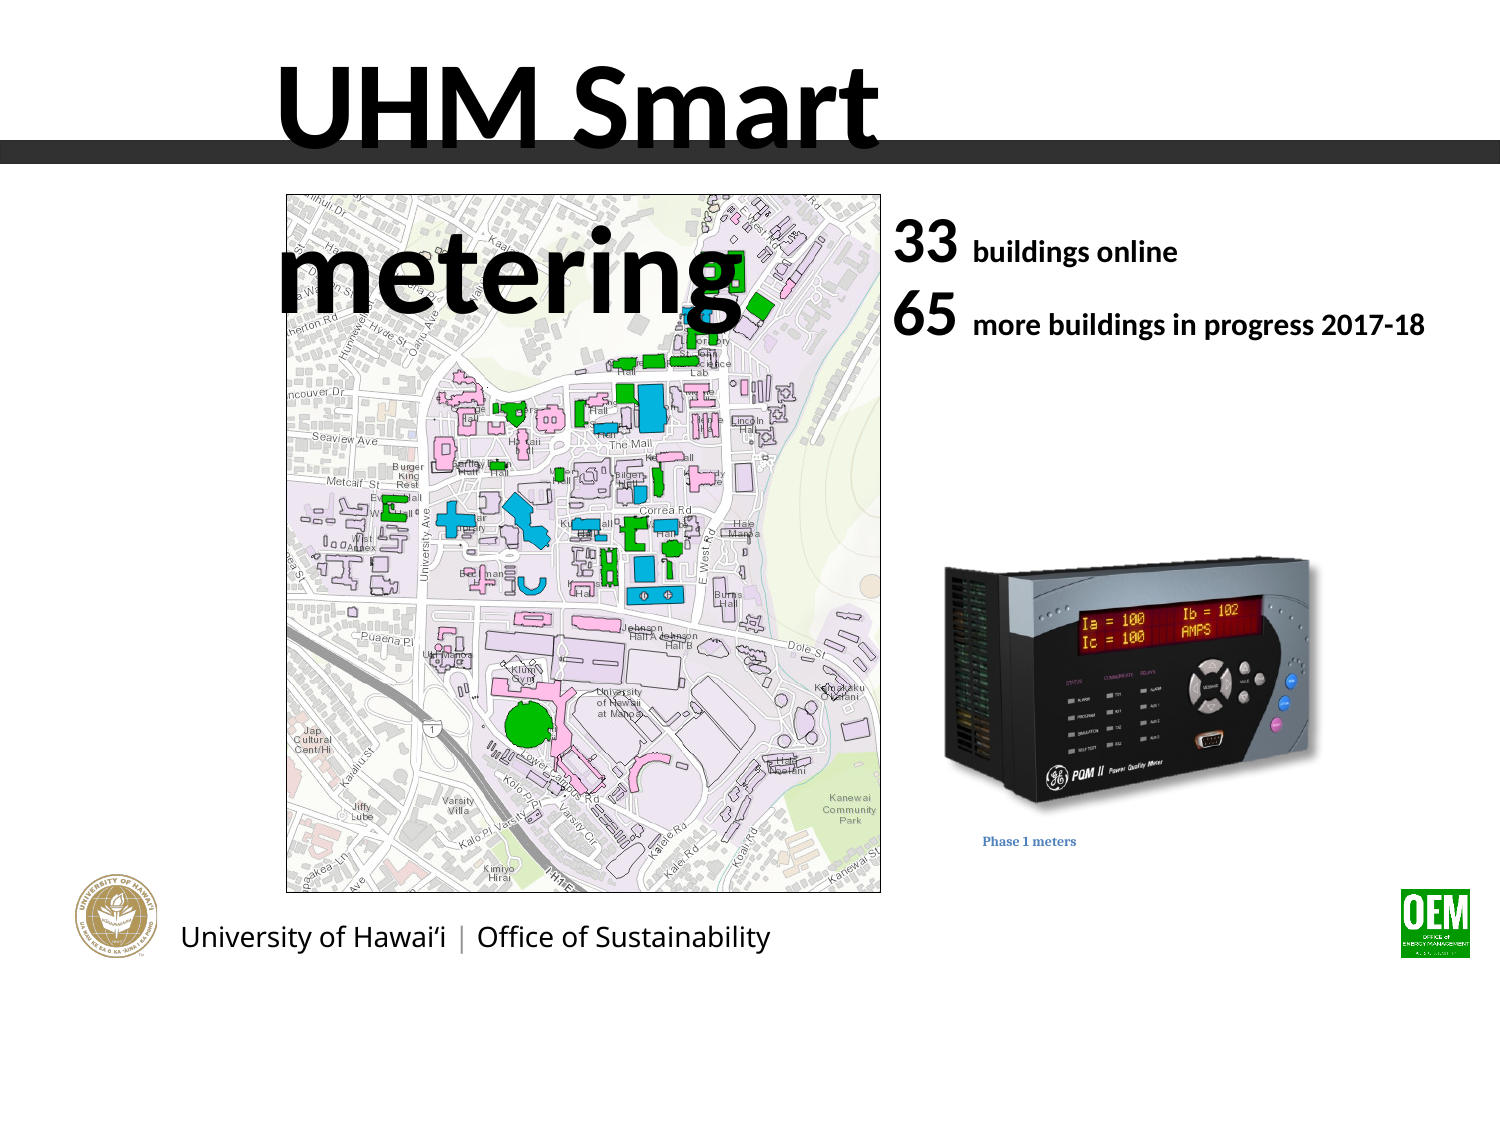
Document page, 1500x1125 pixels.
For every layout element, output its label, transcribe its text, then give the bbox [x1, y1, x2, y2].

text_box 33 buildings online [881, 183, 1500, 268]
text_box University of Hawai‘i | Office of Sustainability [165, 911, 1264, 961]
picture [74, 874, 158, 958]
picture [1401, 889, 1470, 958]
text_box [0, 140, 1500, 164]
picture [899, 438, 1354, 893]
text_box 65 more buildings in progress 2017-18 [881, 268, 1500, 341]
picture [286, 194, 881, 893]
subtitle UHM Smart metering [259, 0, 1310, 85]
